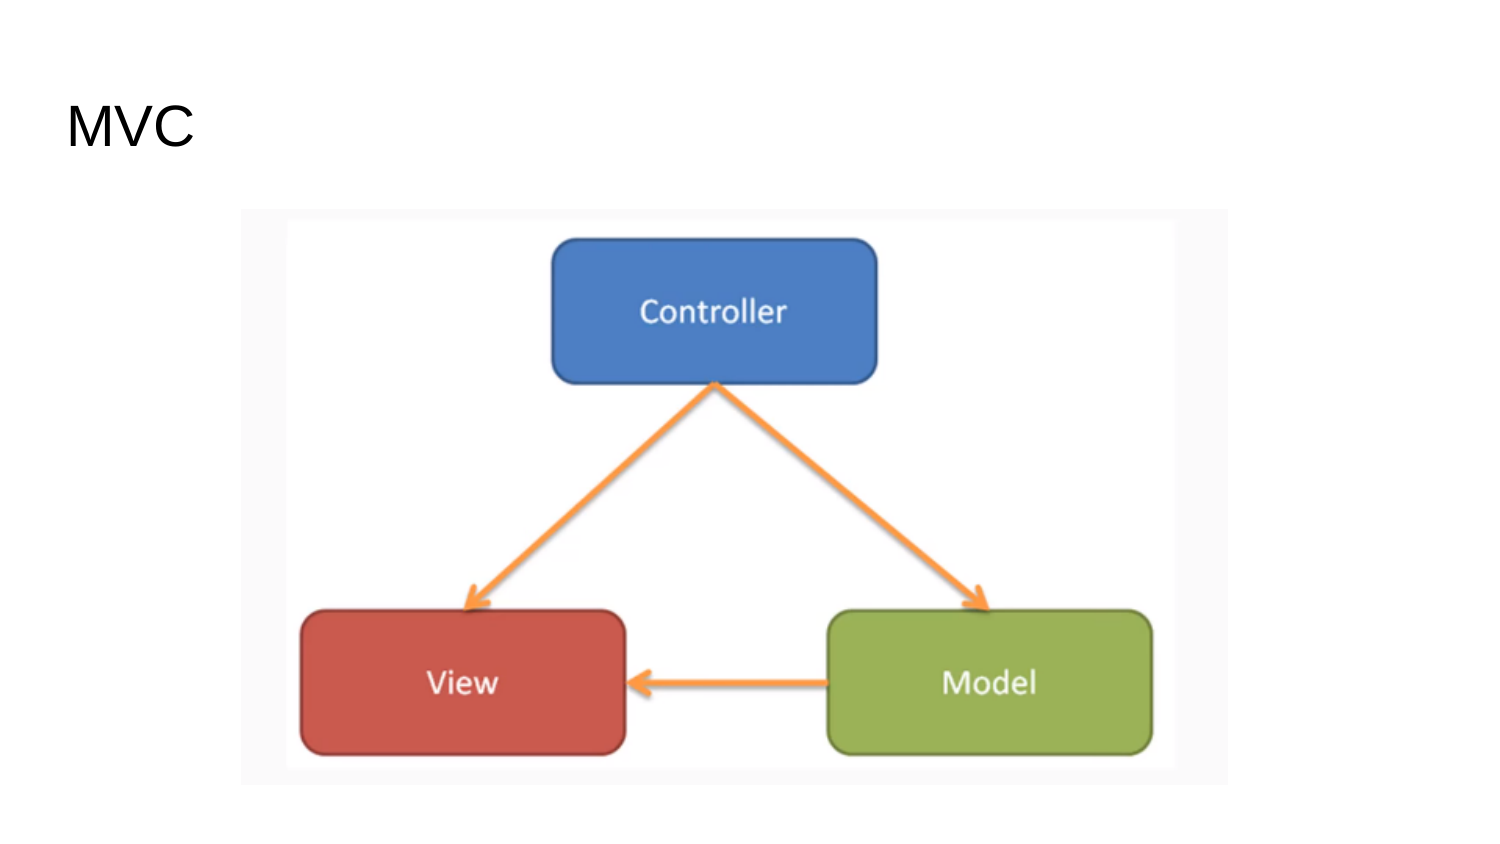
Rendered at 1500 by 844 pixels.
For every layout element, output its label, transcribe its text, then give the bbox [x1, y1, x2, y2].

title MVC [51, 72, 1449, 167]
picture [241, 209, 1229, 786]
